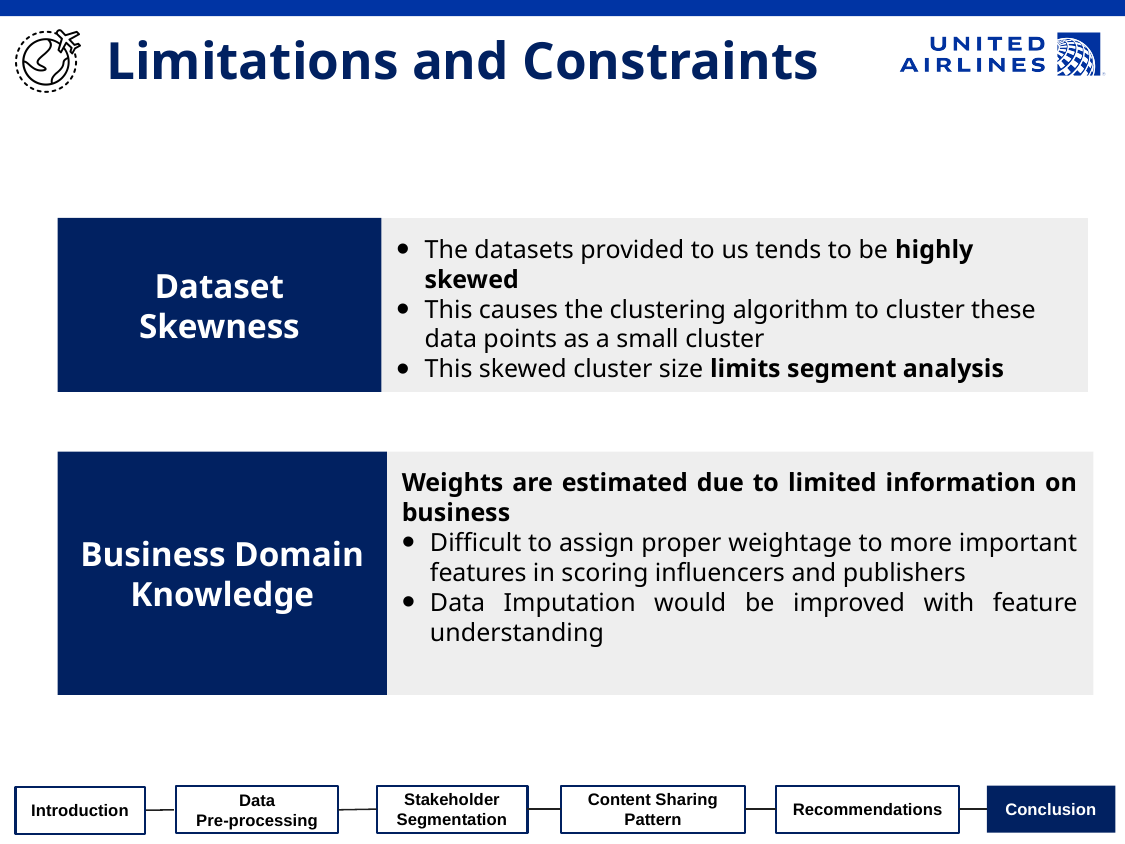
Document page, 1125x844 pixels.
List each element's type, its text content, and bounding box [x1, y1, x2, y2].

text_box Business Domain Knowledge [55, 450, 389, 697]
picture [875, 17, 1125, 99]
text_box Weights are estimated due to limited information on business Difficult to assign proper weightage to more important features in scoring influencers and publishers Data Imputation would be improved with feature understanding [389, 451, 1094, 695]
text_box Limitations and Constraints [97, 24, 890, 102]
text_box The datasets provided to us tends to be highly skewed This causes the clustering algorithm to cluster these data points as a small cluster This skewed cluster size limits segment analysis [383, 218, 1088, 392]
picture [15, 28, 81, 94]
text_box Dataset Skewness [55, 216, 383, 394]
